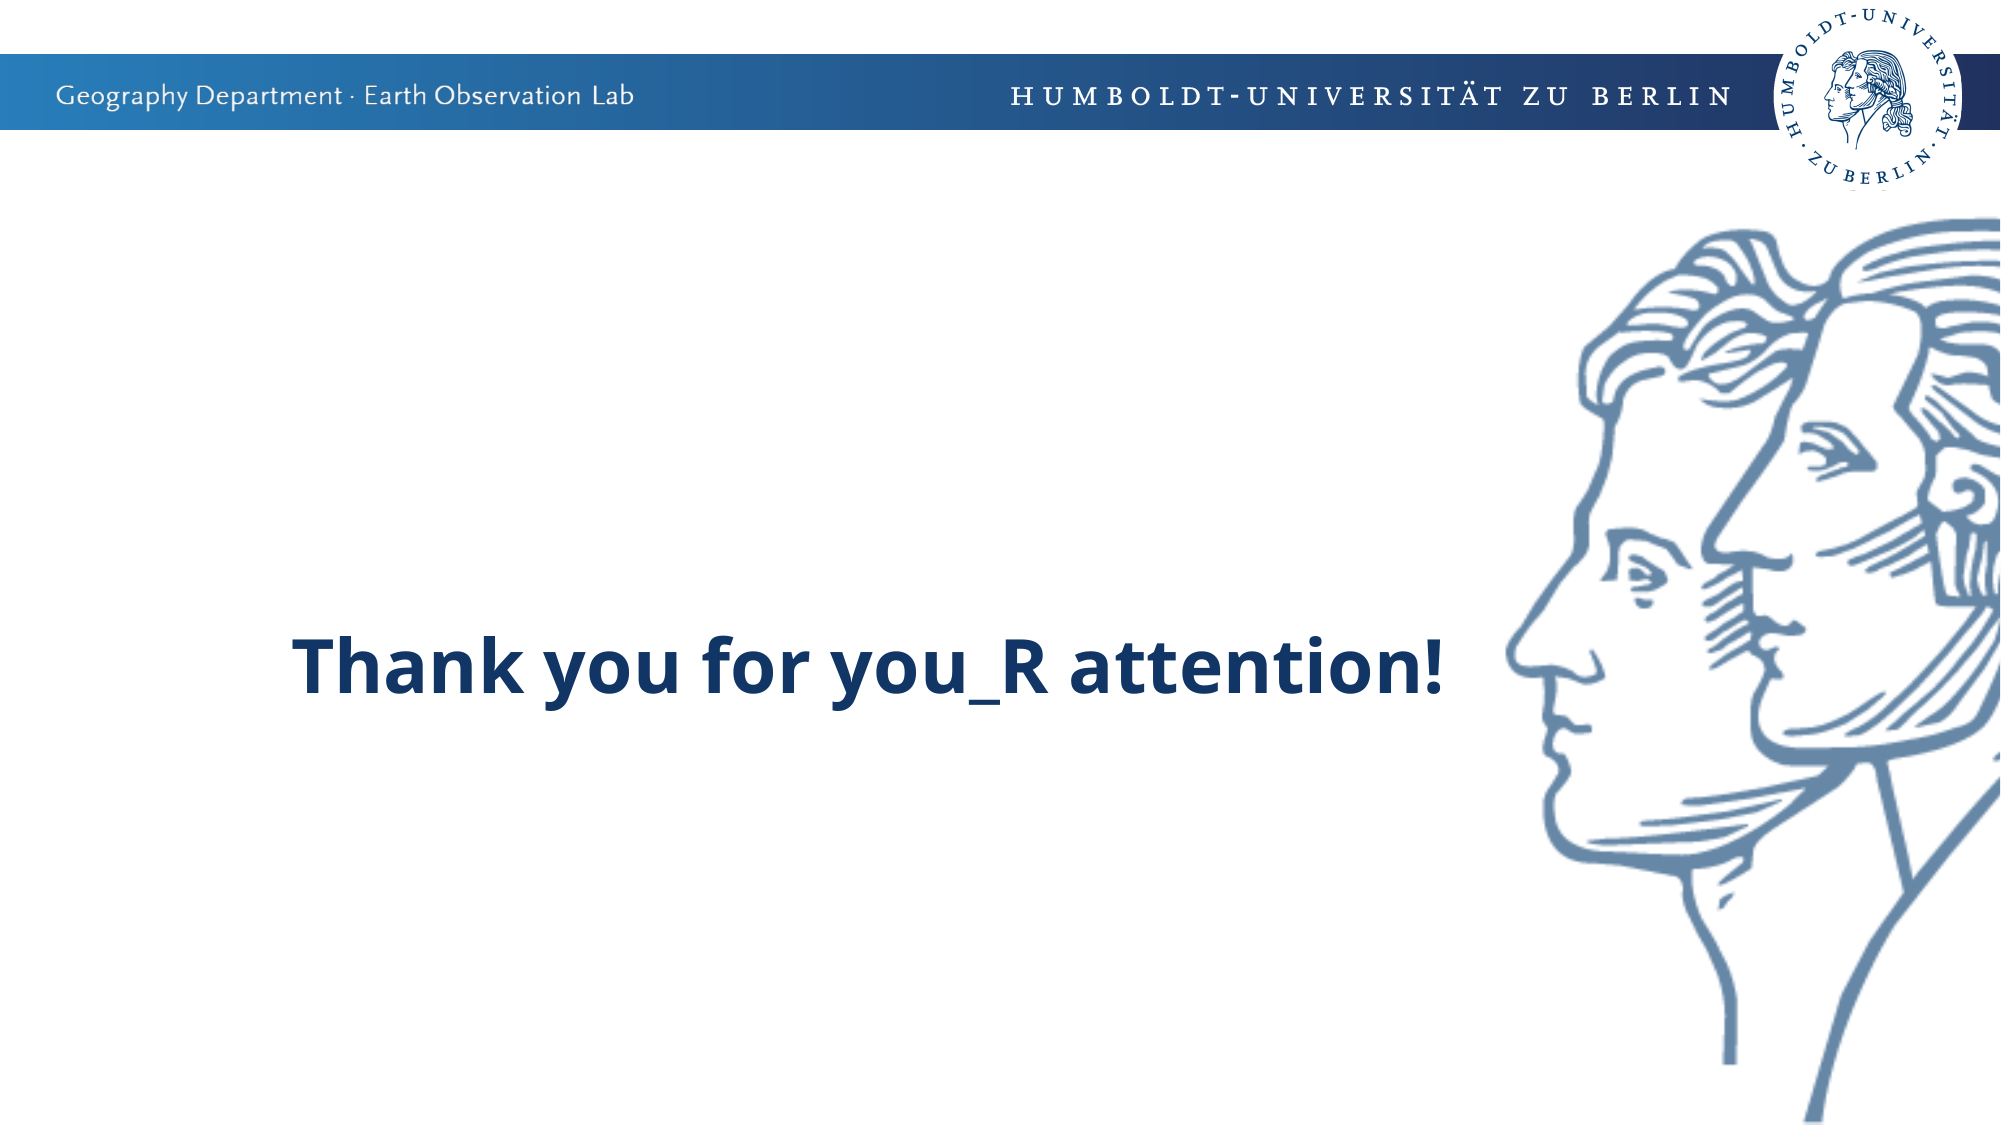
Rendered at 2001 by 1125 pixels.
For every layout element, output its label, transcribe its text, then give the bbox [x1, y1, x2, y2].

picture [0, 1, 2000, 191]
picture [1491, 200, 2001, 1125]
text_box Thank you for you_R attention! [78, 338, 1461, 717]
